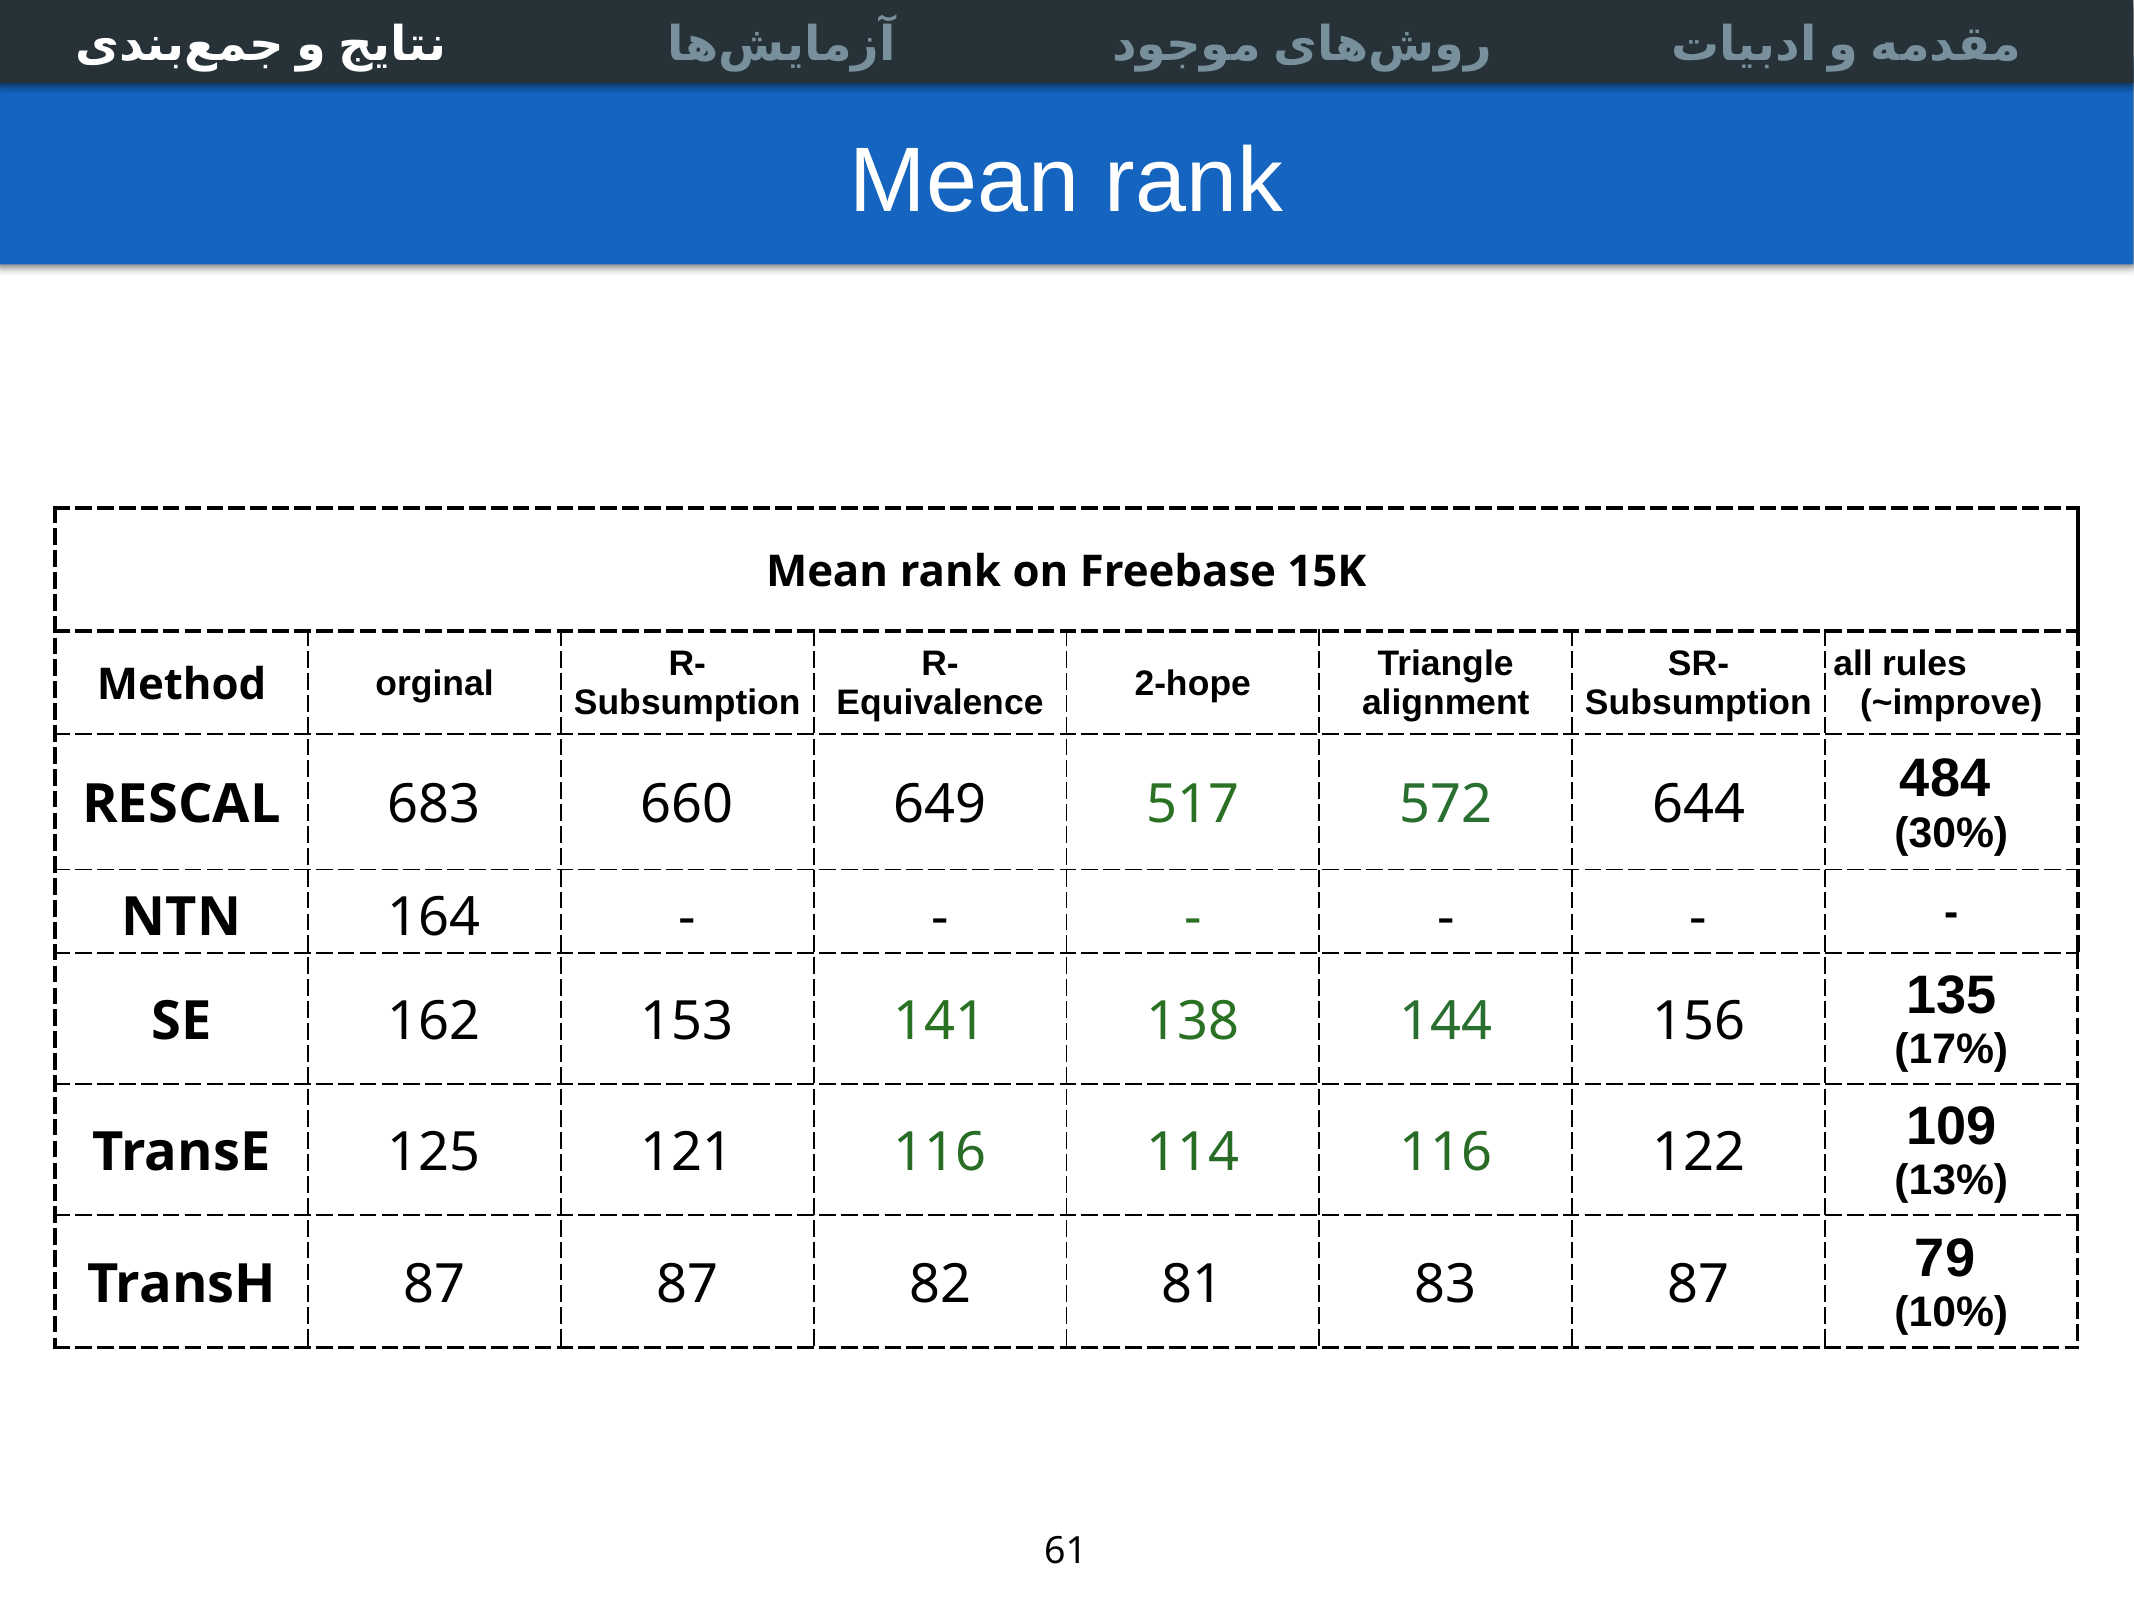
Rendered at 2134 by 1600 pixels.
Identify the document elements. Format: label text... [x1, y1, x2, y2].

table_cell R-Equivalence [814, 631, 1066, 734]
table_cell 116 [814, 1084, 1066, 1215]
table_cell NTN [55, 870, 308, 953]
text_box نتایج و جمع‌بندی [1, 4, 521, 79]
table_cell 572 [1319, 734, 1572, 870]
table_cell 484 (30%) [1825, 734, 2078, 870]
table_cell 121 [561, 1084, 814, 1215]
table_header Mean rank on Freebase 15K [55, 508, 2076, 631]
table_cell 87 [561, 1215, 814, 1348]
title Mean rank [155, 83, 1978, 267]
table_cell 517 [1066, 734, 1319, 870]
table_cell - [1825, 870, 2078, 953]
table_cell 649 [814, 734, 1066, 870]
table_cell 114 [1066, 1084, 1319, 1215]
table_cell 116 [1319, 1084, 1572, 1215]
table_cell R-Subsumption [561, 631, 814, 734]
table_cell 164 [308, 870, 561, 953]
table_cell 683 [308, 734, 561, 870]
table_cell - [1319, 870, 1572, 953]
table_cell 153 [561, 953, 814, 1084]
table_cell TransE [55, 1084, 308, 1215]
text_box آزمایش‌ها [521, 4, 1041, 79]
table_cell 81 [1066, 1215, 1319, 1348]
slide_number 61 [1034, 1517, 1097, 1581]
table_cell 135 (17%) [1825, 953, 2078, 1084]
table_cell 162 [308, 953, 561, 1084]
text_box مقدمه و ادبیات [1561, 4, 2132, 79]
table_cell 82 [814, 1215, 1066, 1348]
table_cell 125 [308, 1084, 561, 1215]
text_box روش‌های موجود [1041, 4, 1561, 79]
table_cell - [1066, 870, 1319, 953]
table_cell SE [55, 953, 308, 1084]
table_cell 83 [1319, 1215, 1572, 1348]
table_cell - [1572, 870, 1825, 953]
table_cell 79 (10%) [1825, 1215, 2078, 1348]
table_cell 144 [1319, 953, 1572, 1084]
table_cell 156 [1572, 953, 1825, 1084]
table_cell 109 (13%) [1825, 1084, 2078, 1215]
table_cell 141 [814, 953, 1066, 1084]
table_cell all rules (~improve) [1825, 631, 2078, 734]
table_cell 138 [1066, 953, 1319, 1084]
table_cell Triangle alignment [1319, 631, 1572, 734]
table_cell - [561, 870, 814, 953]
table_cell SR-Subsumption [1572, 631, 1825, 734]
table_cell 87 [1572, 1215, 1825, 1348]
table_cell RESCAL [55, 734, 308, 870]
table_cell 87 [308, 1215, 561, 1348]
table_cell 660 [561, 734, 814, 870]
table_cell 122 [1572, 1084, 1825, 1215]
table_cell - [814, 870, 1066, 953]
table_cell Method [55, 631, 308, 734]
table_cell 644 [1572, 734, 1825, 870]
table_cell orginal [308, 631, 561, 734]
table_cell TransH [55, 1215, 308, 1348]
table_cell 2-hope [1066, 631, 1319, 734]
